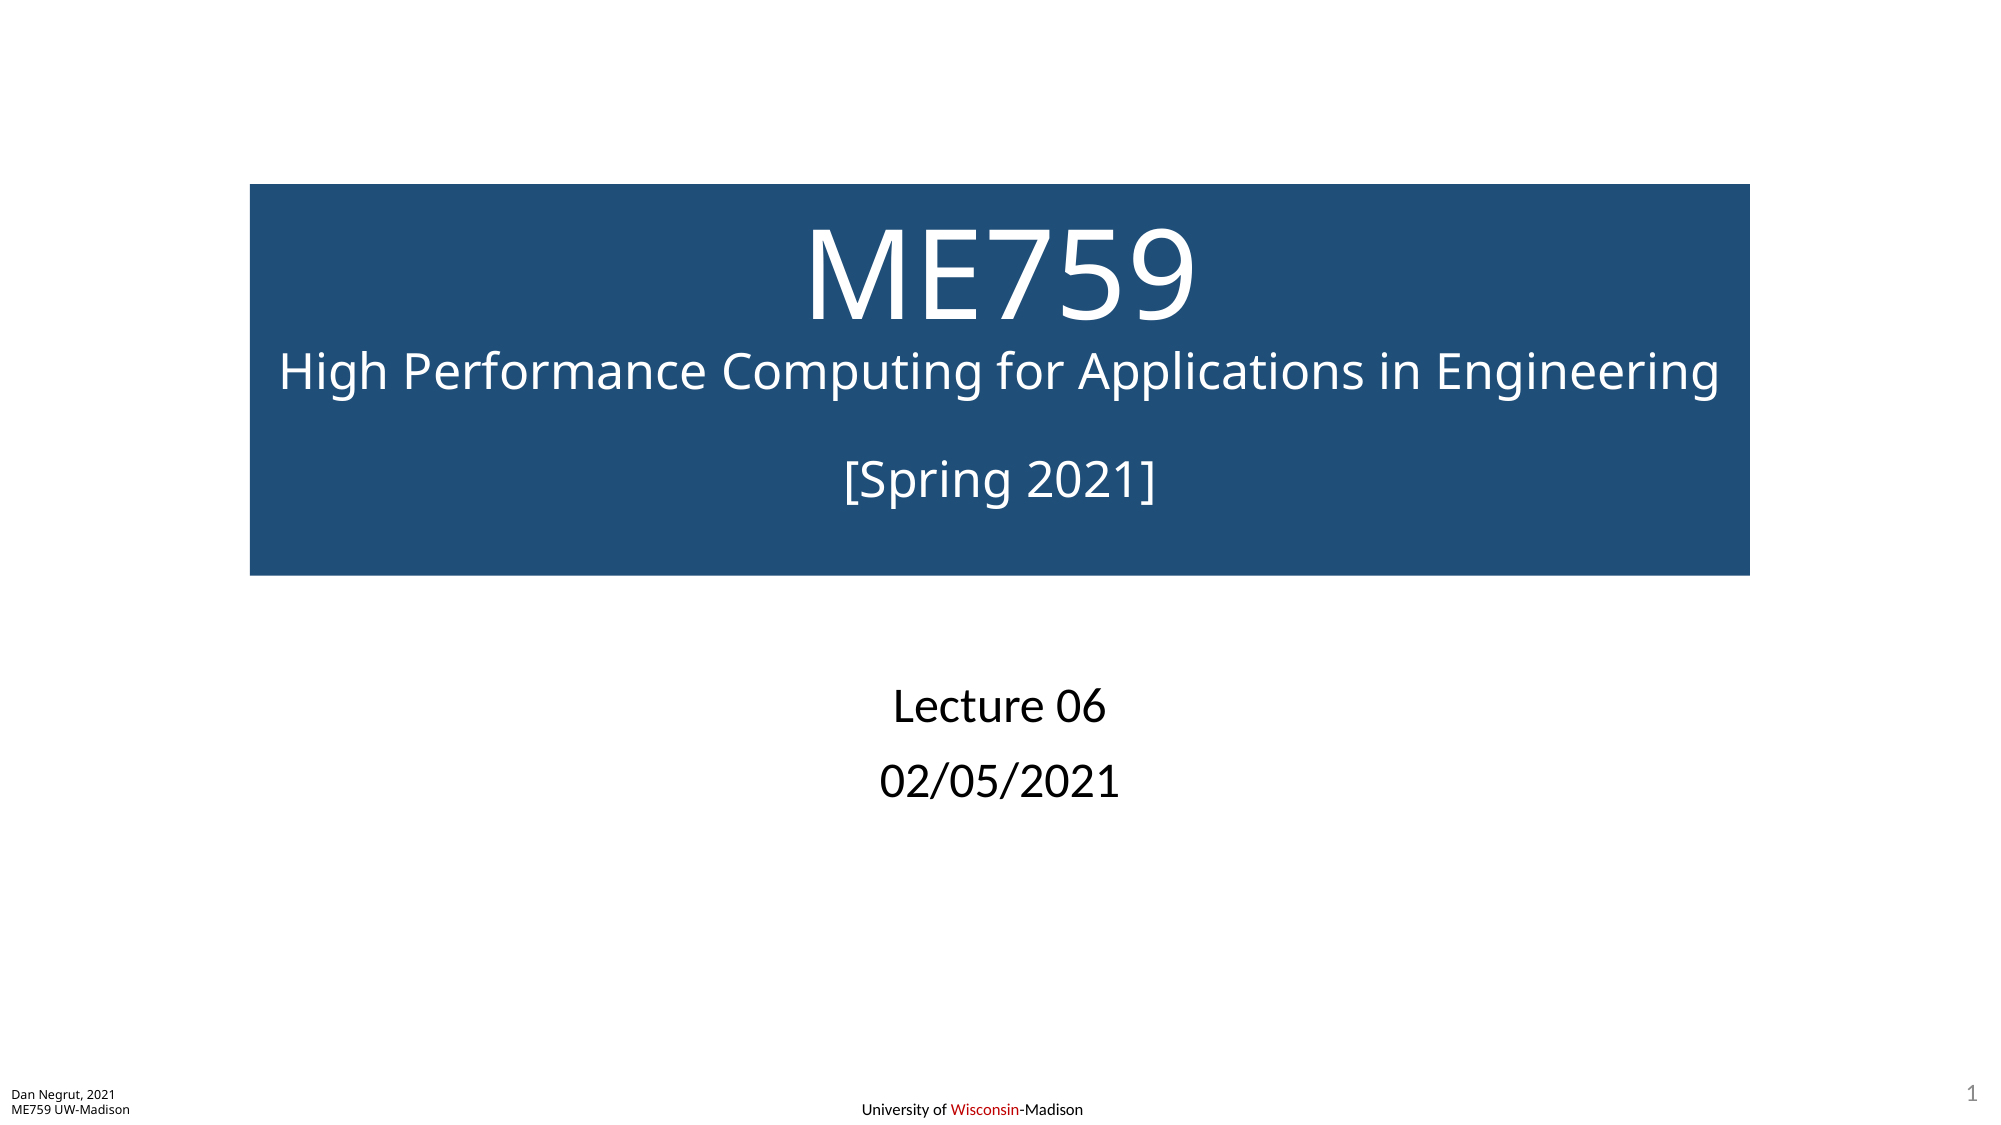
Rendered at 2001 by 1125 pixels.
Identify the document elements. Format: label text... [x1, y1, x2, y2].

title ME759 High Performance Computing for Applications in Engineering [Spring 2021] [249, 184, 1750, 576]
subtitle Lecture 06 02/05/2021 [249, 590, 1750, 863]
text_box Dan Negrut, 2021 ME759 UW-Madison [0, 1079, 145, 1125]
slide_number 1 [1879, 1069, 1994, 1114]
